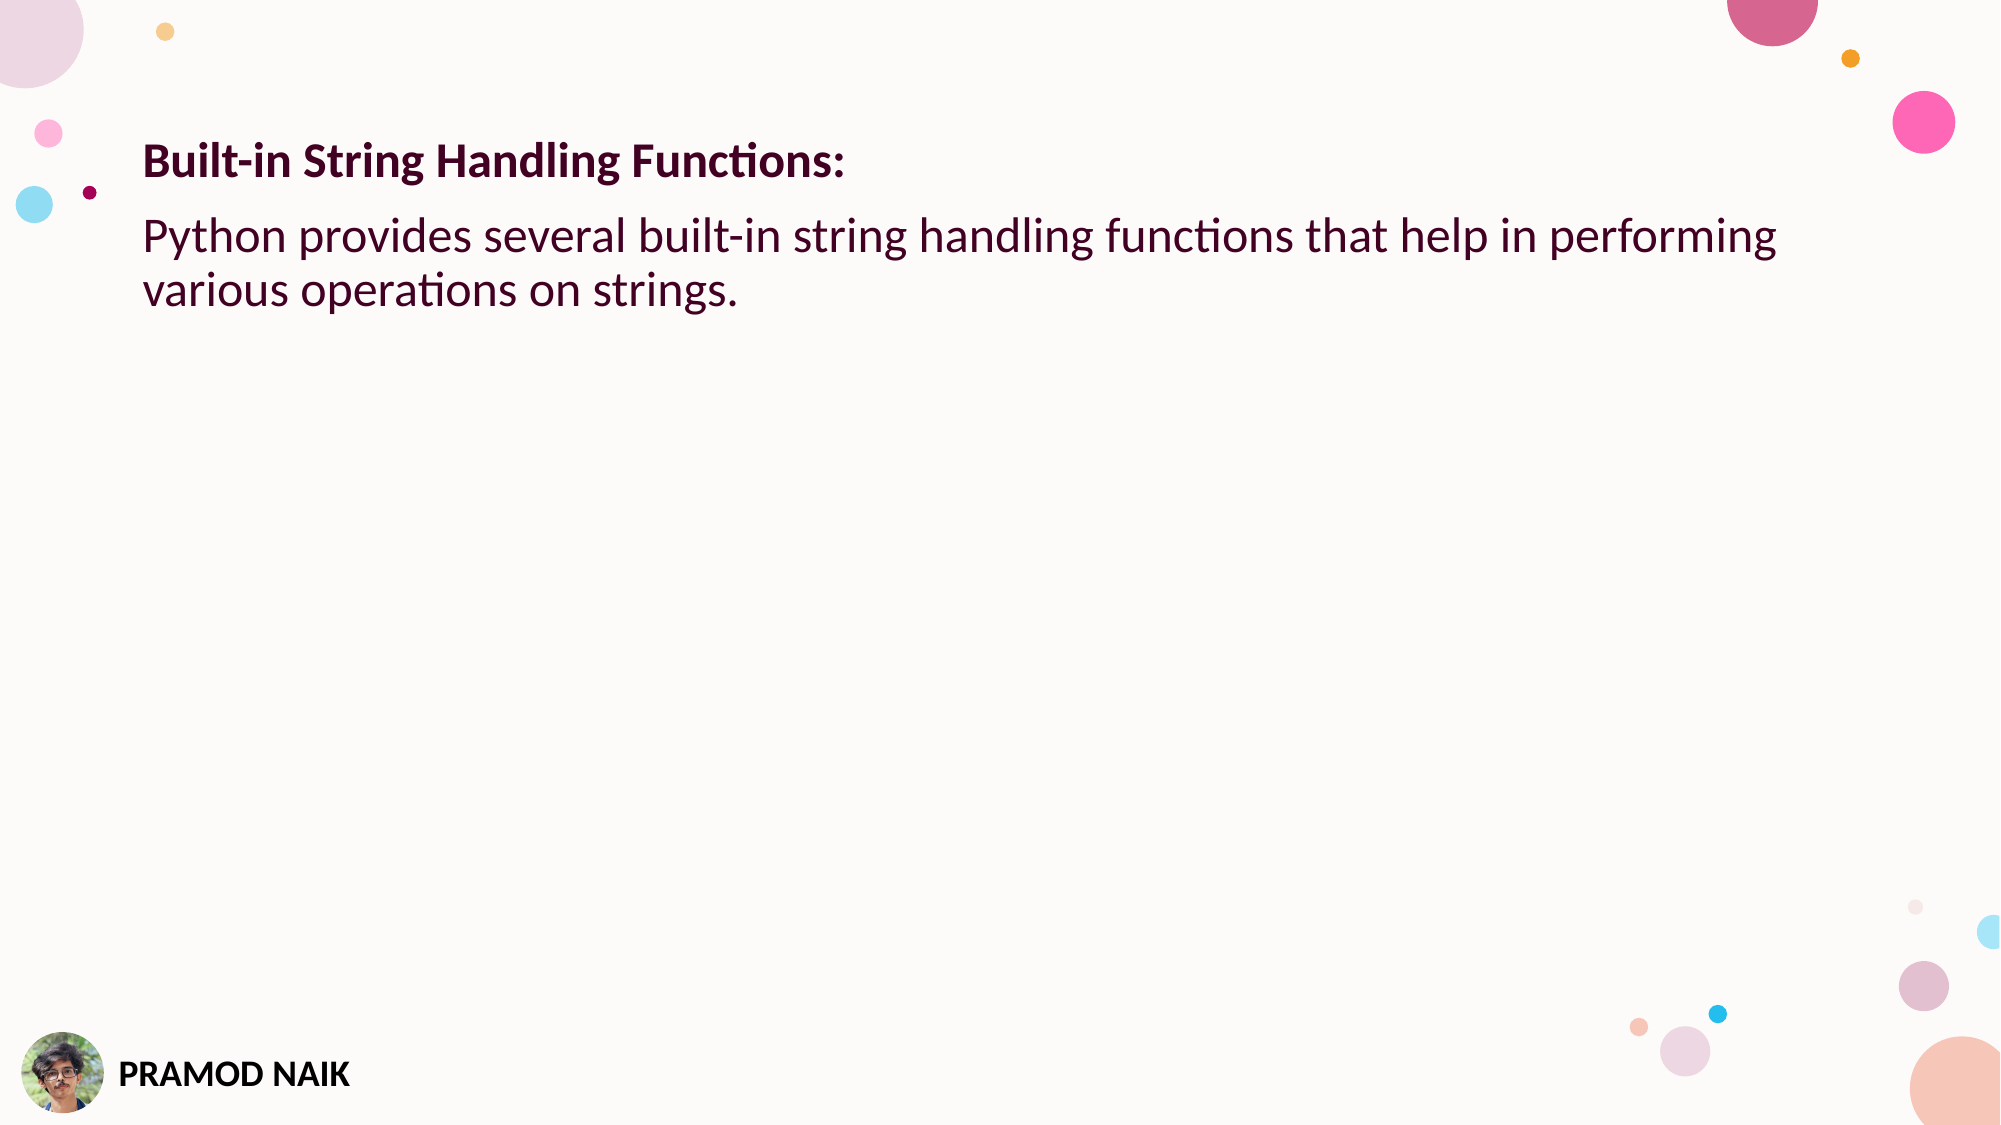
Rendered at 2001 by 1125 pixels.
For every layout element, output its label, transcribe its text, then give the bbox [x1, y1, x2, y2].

list Built-in String Handling Functions: Python provides several built-in string handling functions that help in performing various operations on strings. [127, 126, 1877, 1014]
picture [21, 1031, 104, 1114]
